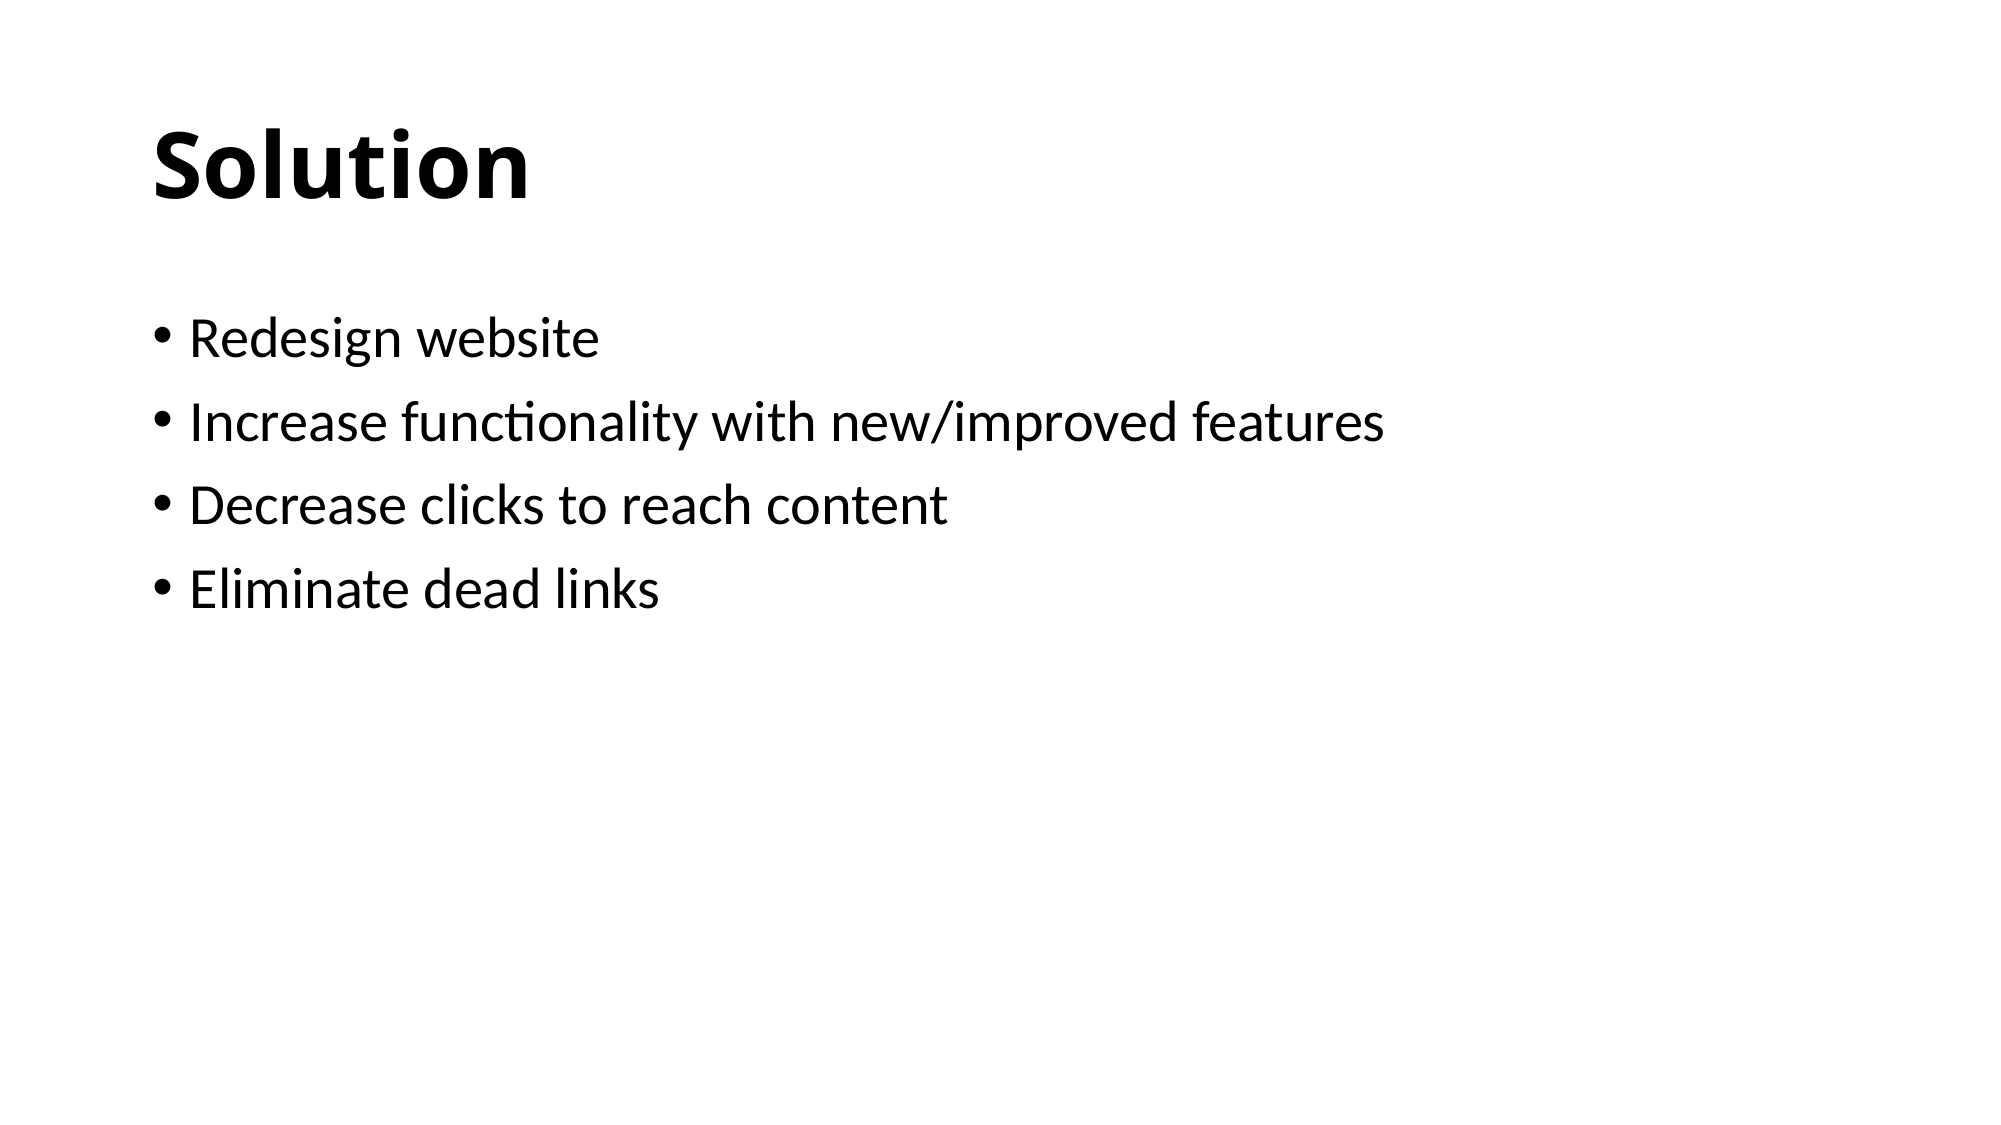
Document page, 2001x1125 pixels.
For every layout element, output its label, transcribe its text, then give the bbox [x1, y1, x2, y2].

list Redesign website Increase functionality with new/improved features Decrease clicks to reach content Eliminate dead links [137, 299, 1863, 1014]
title Solution [137, 59, 1863, 278]
